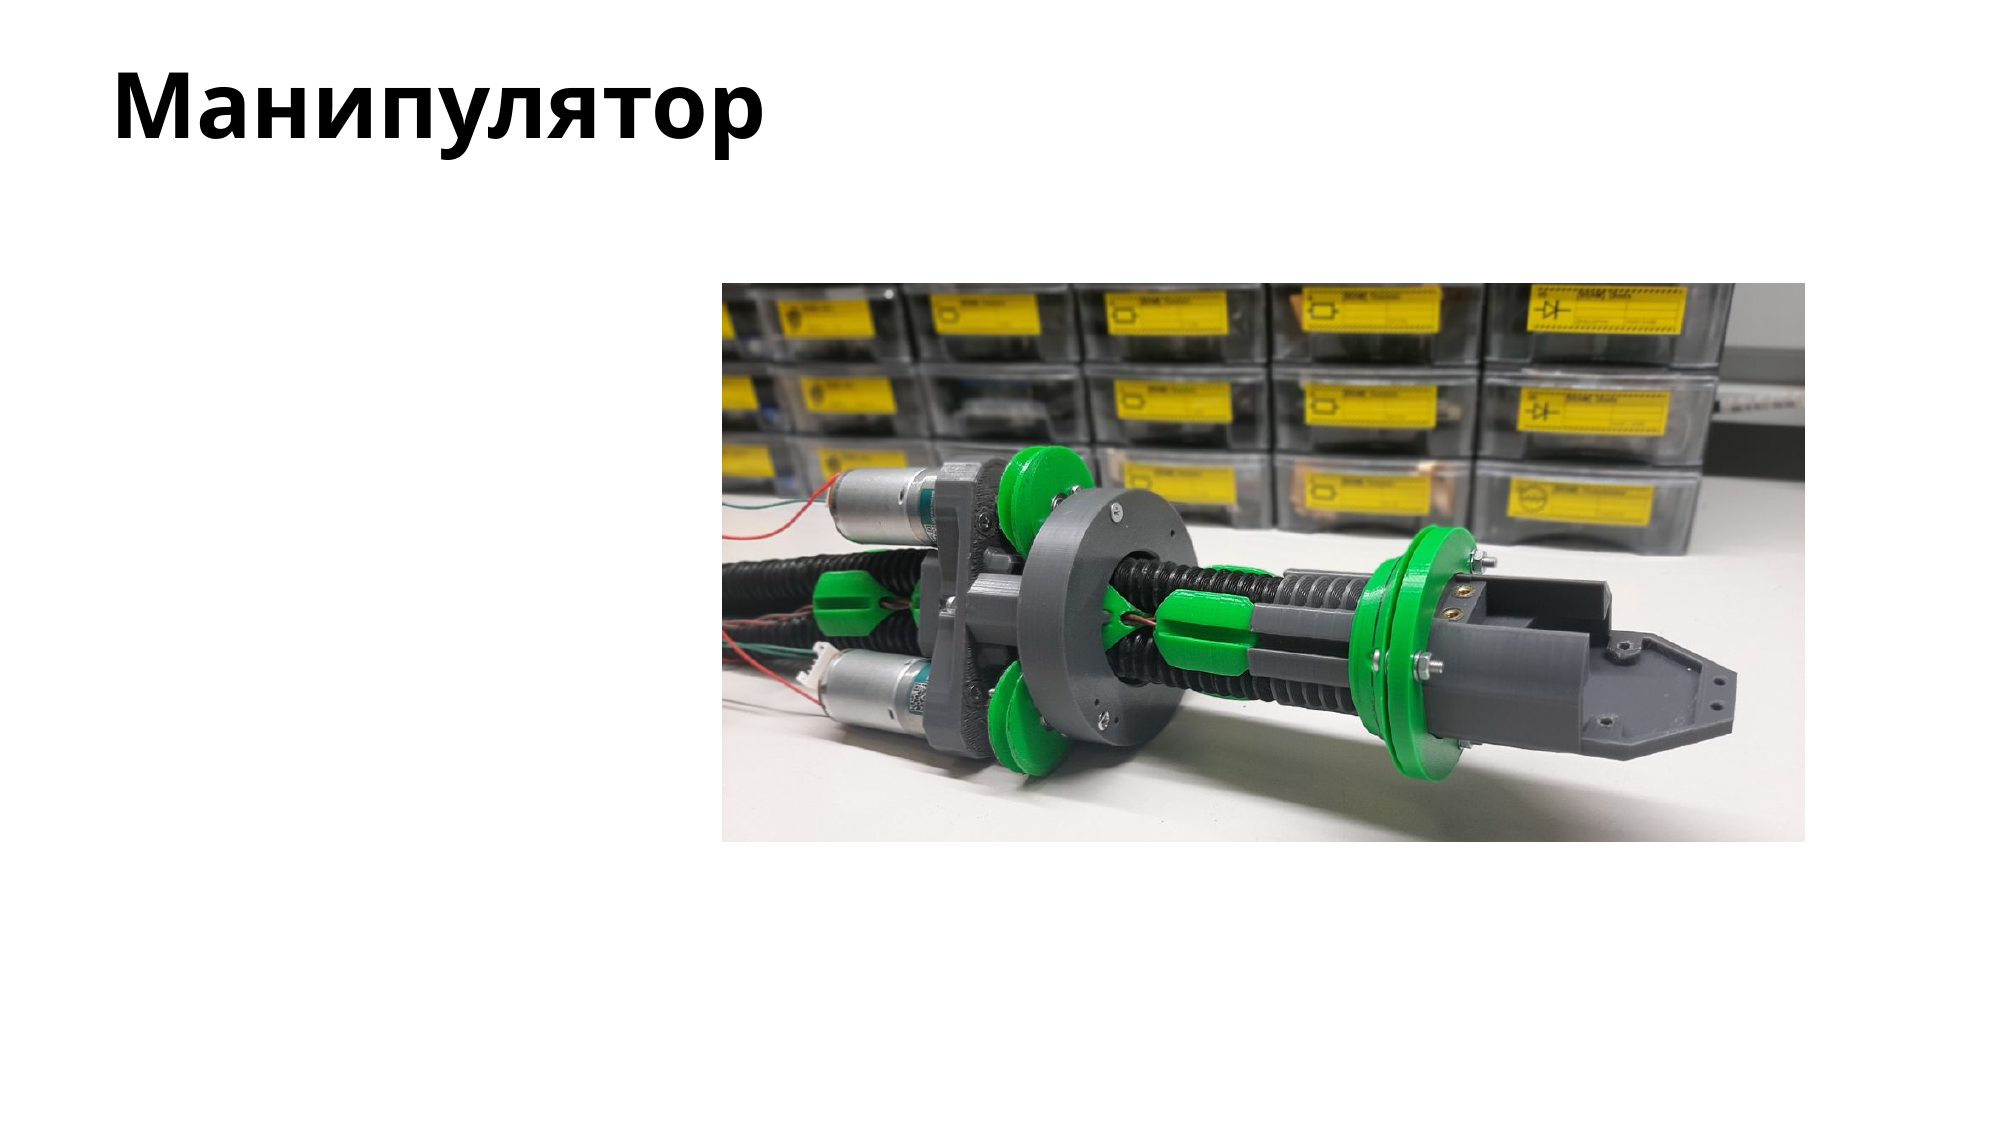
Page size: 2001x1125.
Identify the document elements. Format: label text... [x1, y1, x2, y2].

title Манипулятор [0, 0, 1725, 218]
picture [722, 283, 1805, 842]
